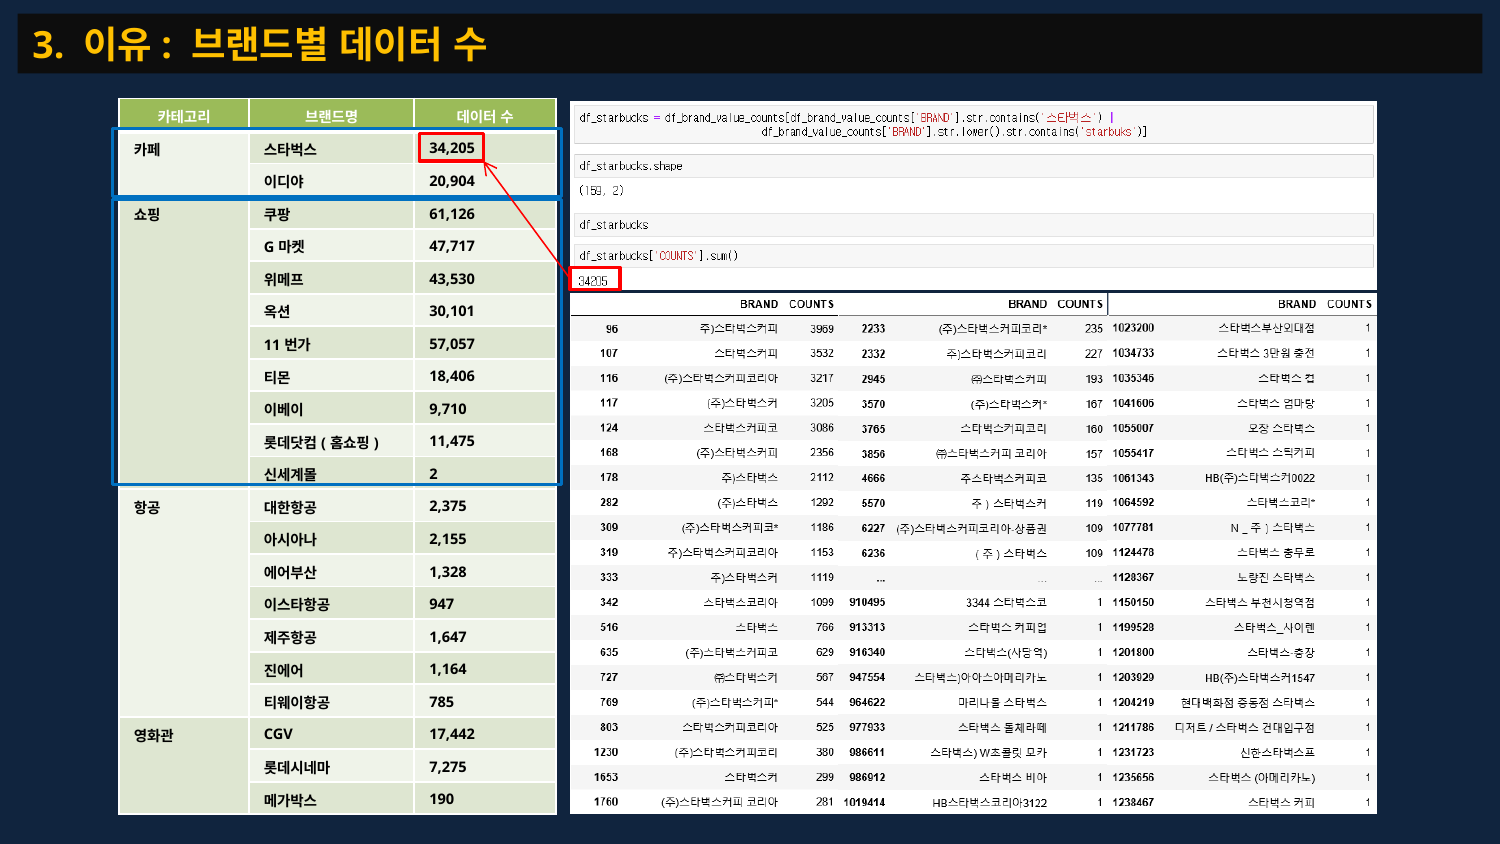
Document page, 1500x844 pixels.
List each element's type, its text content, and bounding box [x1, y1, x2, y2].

text_box [110, 127, 564, 197]
text_box 3. 이유: 브랜드별 데이터 수 [17, 13, 1483, 74]
table_cell 1,328 [415, 555, 555, 586]
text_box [569, 101, 1378, 291]
table_cell 947 [415, 587, 555, 618]
table_cell CGV [250, 718, 413, 748]
table_cell 190 [415, 783, 555, 813]
table_header 카테고리 [120, 99, 248, 127]
table_cell 1,647 [415, 620, 555, 651]
table_header 데이터 수 [415, 99, 555, 127]
table_cell 7,275 [415, 750, 555, 781]
table_cell 영화관 [120, 718, 248, 813]
table_cell 진에어 [250, 653, 413, 683]
table_cell 에어부산 [250, 555, 413, 586]
table_cell 2,155 [415, 522, 555, 553]
table_cell 785 [415, 685, 555, 716]
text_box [569, 292, 1378, 814]
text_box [482, 160, 571, 279]
table_cell 메가박스 [250, 783, 413, 813]
table_header 브랜드명 [250, 99, 413, 127]
text_box [110, 197, 563, 486]
table_cell 이스타항공 [250, 587, 413, 618]
table_cell 롯데시네마 [250, 750, 413, 781]
table_cell 제주항공 [250, 620, 413, 651]
table_cell 17,442 [415, 718, 555, 748]
table_cell 아시아나 [250, 522, 413, 553]
table_cell 대한항공 [250, 490, 413, 521]
table_cell 1,164 [415, 653, 555, 683]
table_cell 항공 [120, 490, 248, 716]
table_cell 2,375 [415, 490, 555, 521]
table_cell 티웨이항공 [250, 685, 413, 716]
